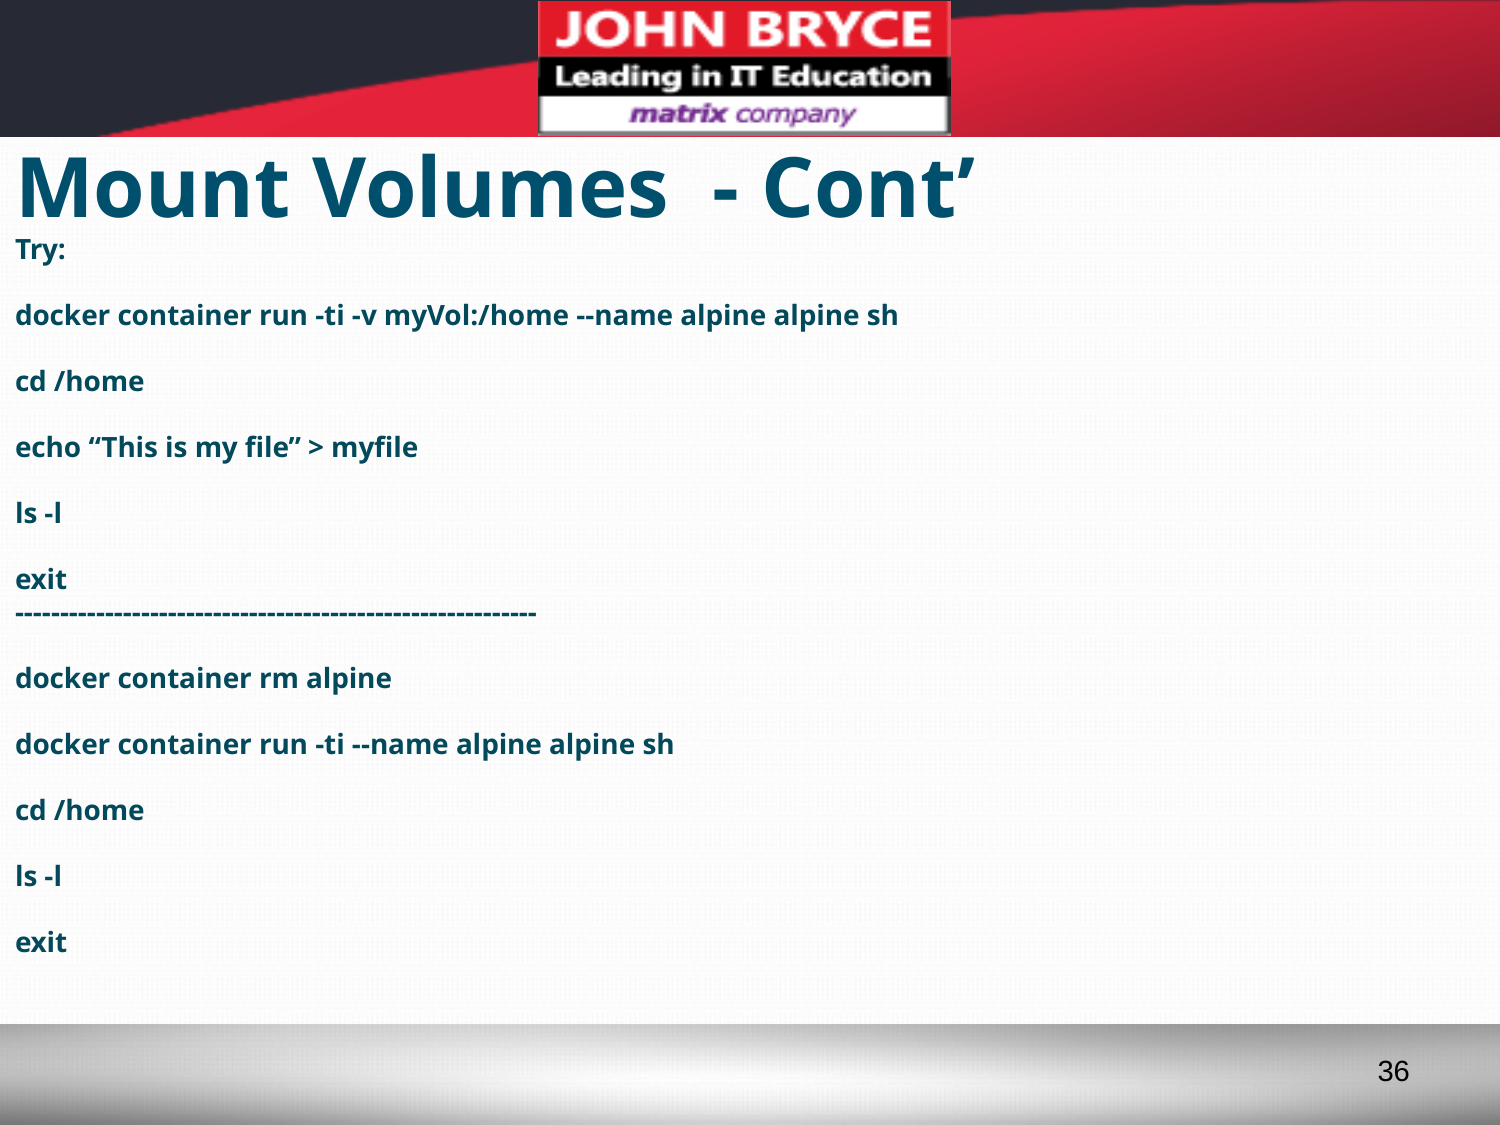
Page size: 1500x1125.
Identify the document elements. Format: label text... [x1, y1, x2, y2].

list Try: docker container run -ti -v myVol:/home --name alpine alpine sh cd /home echo “This is my file” > myfile ls -l exit ---------------------------------------------------------- docker container rm alpine docker container run -ti --name alpine alpine sh cd /home ls -l exit [0, 222, 1326, 974]
slide_number 36 [1359, 1039, 1426, 1104]
picture [0, 0, 1500, 1125]
title Mount Volumes - Cont’ [0, 57, 1047, 222]
